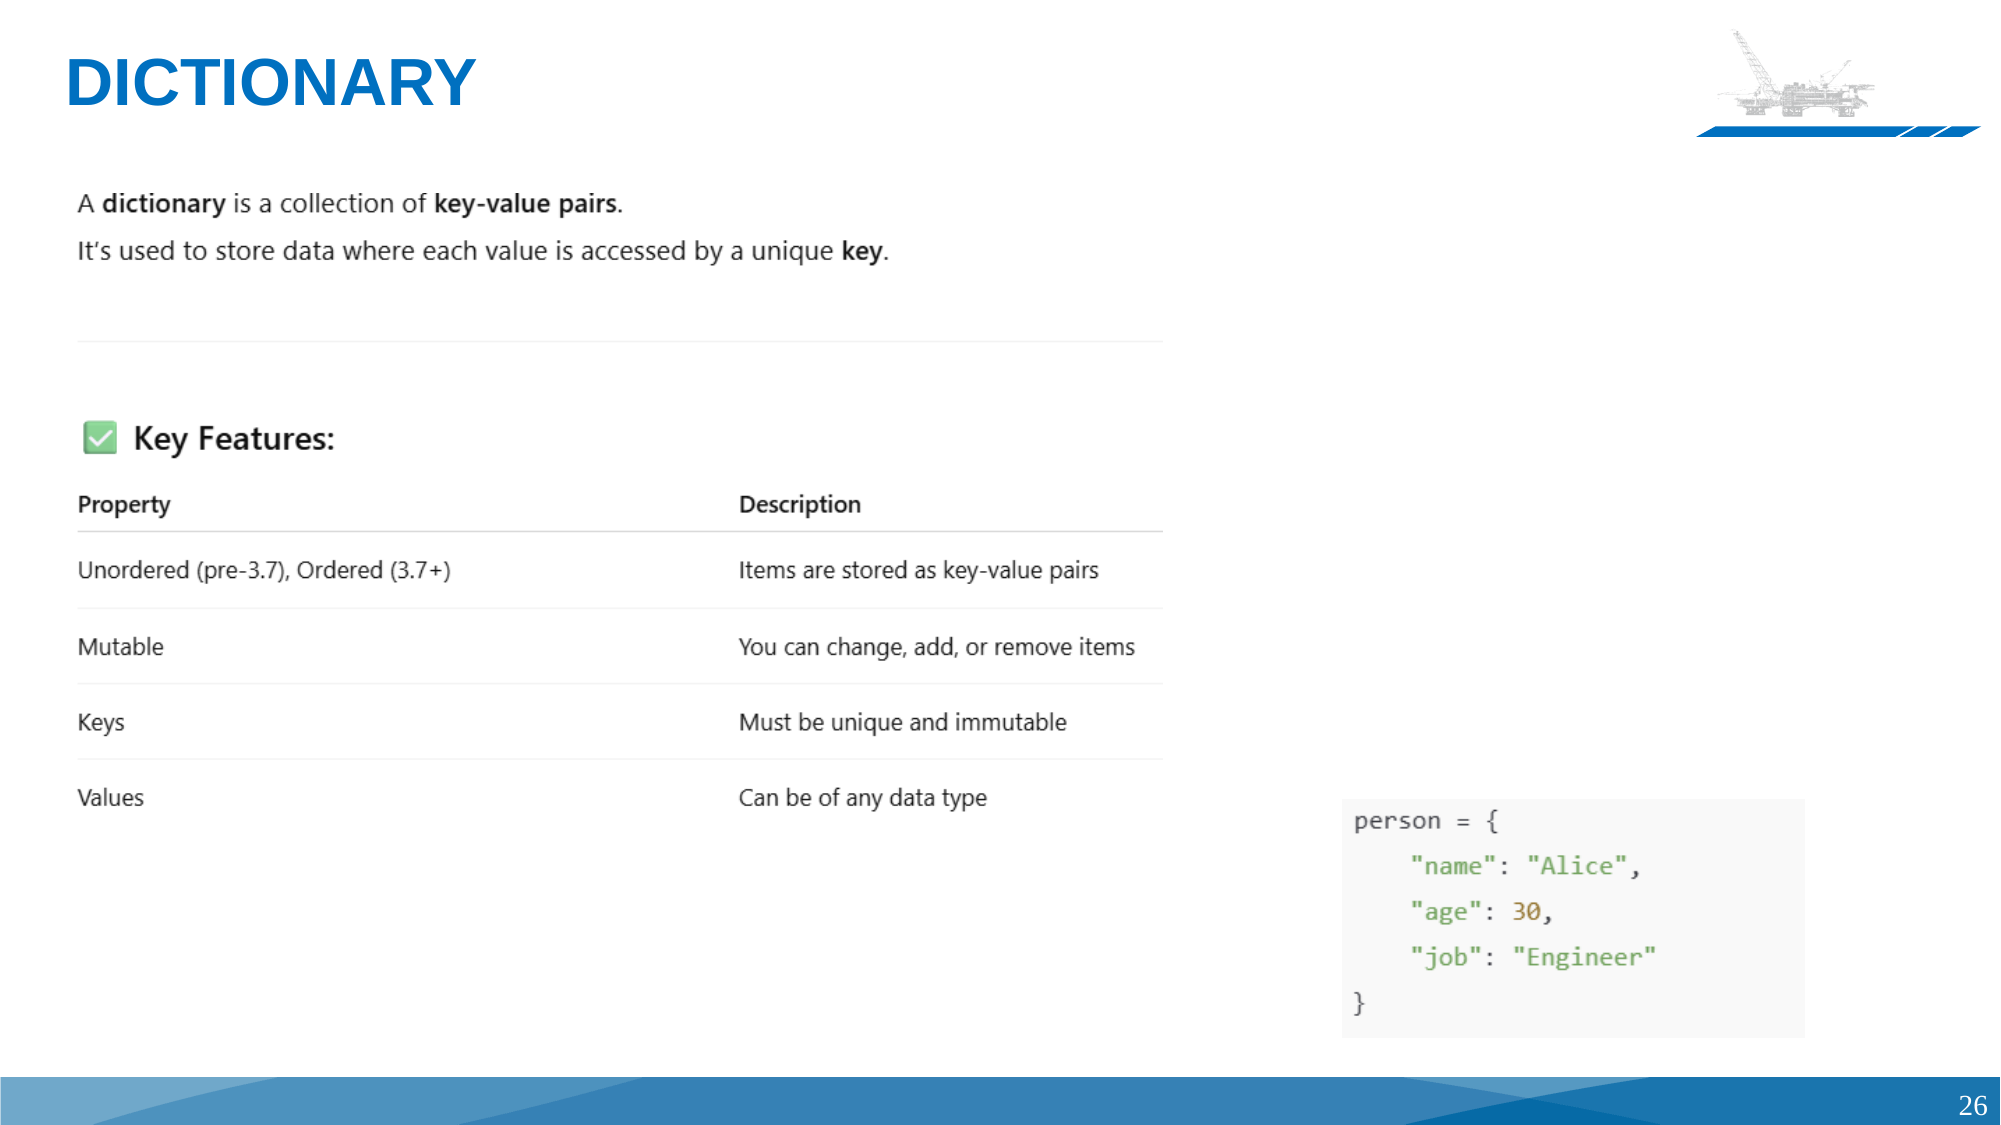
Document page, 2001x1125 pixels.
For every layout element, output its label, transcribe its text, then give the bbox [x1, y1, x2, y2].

picture [1716, 26, 1878, 117]
picture [0, 1077, 2001, 1125]
picture [50, 193, 1164, 827]
picture [1342, 799, 1806, 1038]
title DICTIONARY [50, 0, 1716, 127]
